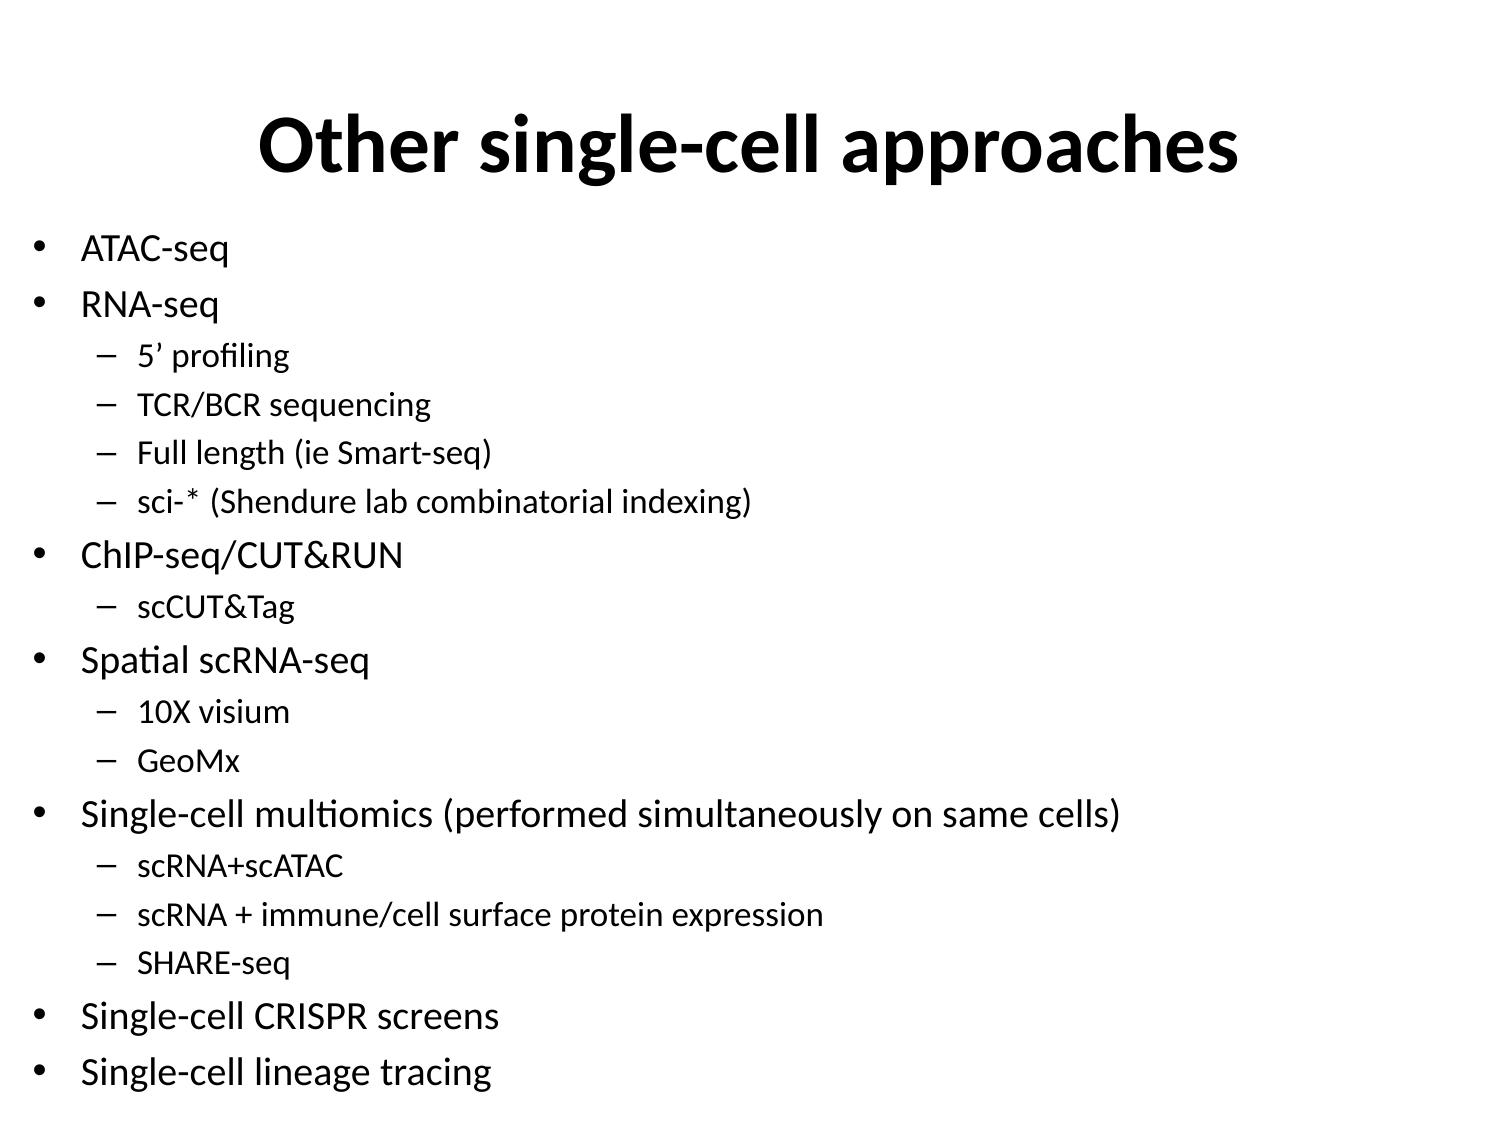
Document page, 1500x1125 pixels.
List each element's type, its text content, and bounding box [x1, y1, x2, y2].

list ATAC-seq RNA-seq 5’ profiling TCR/BCR sequencing Full length (ie Smart-seq) sci-* (Shendure lab combinatorial indexing) ChIP-seq/CUT&RUN scCUT&Tag Spatial scRNA-seq 10X visium GeoMx Single-cell multiomics (performed simultaneously on same cells) scRNA+scATAC scRNA + immune/cell surface protein expression SHARE-seq Single-cell CRISPR screens Single-cell lineage tracing [17, 213, 1500, 1106]
title Other single-cell approaches [39, 45, 1461, 213]
